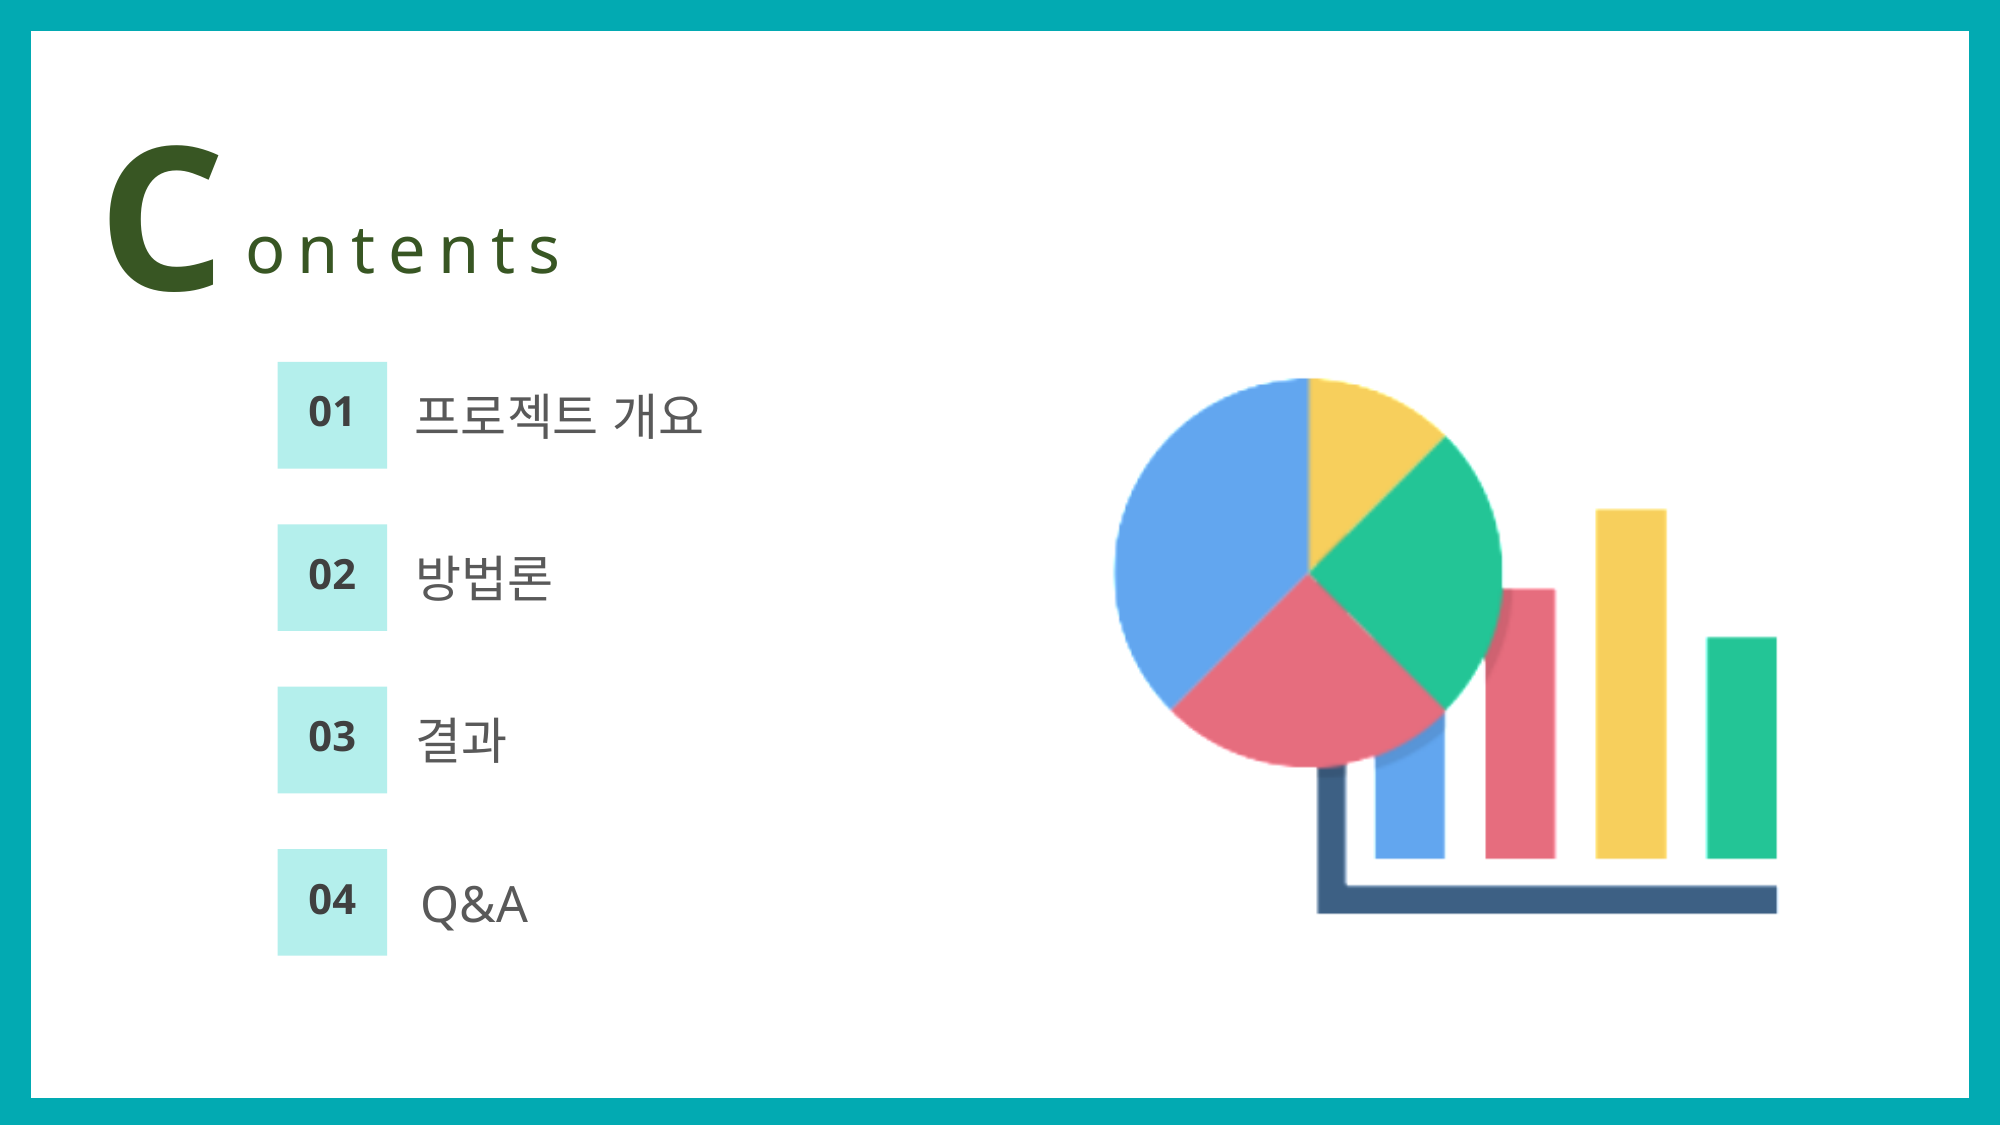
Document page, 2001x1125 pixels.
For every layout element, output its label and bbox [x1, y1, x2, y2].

picture [1020, 267, 1938, 1073]
